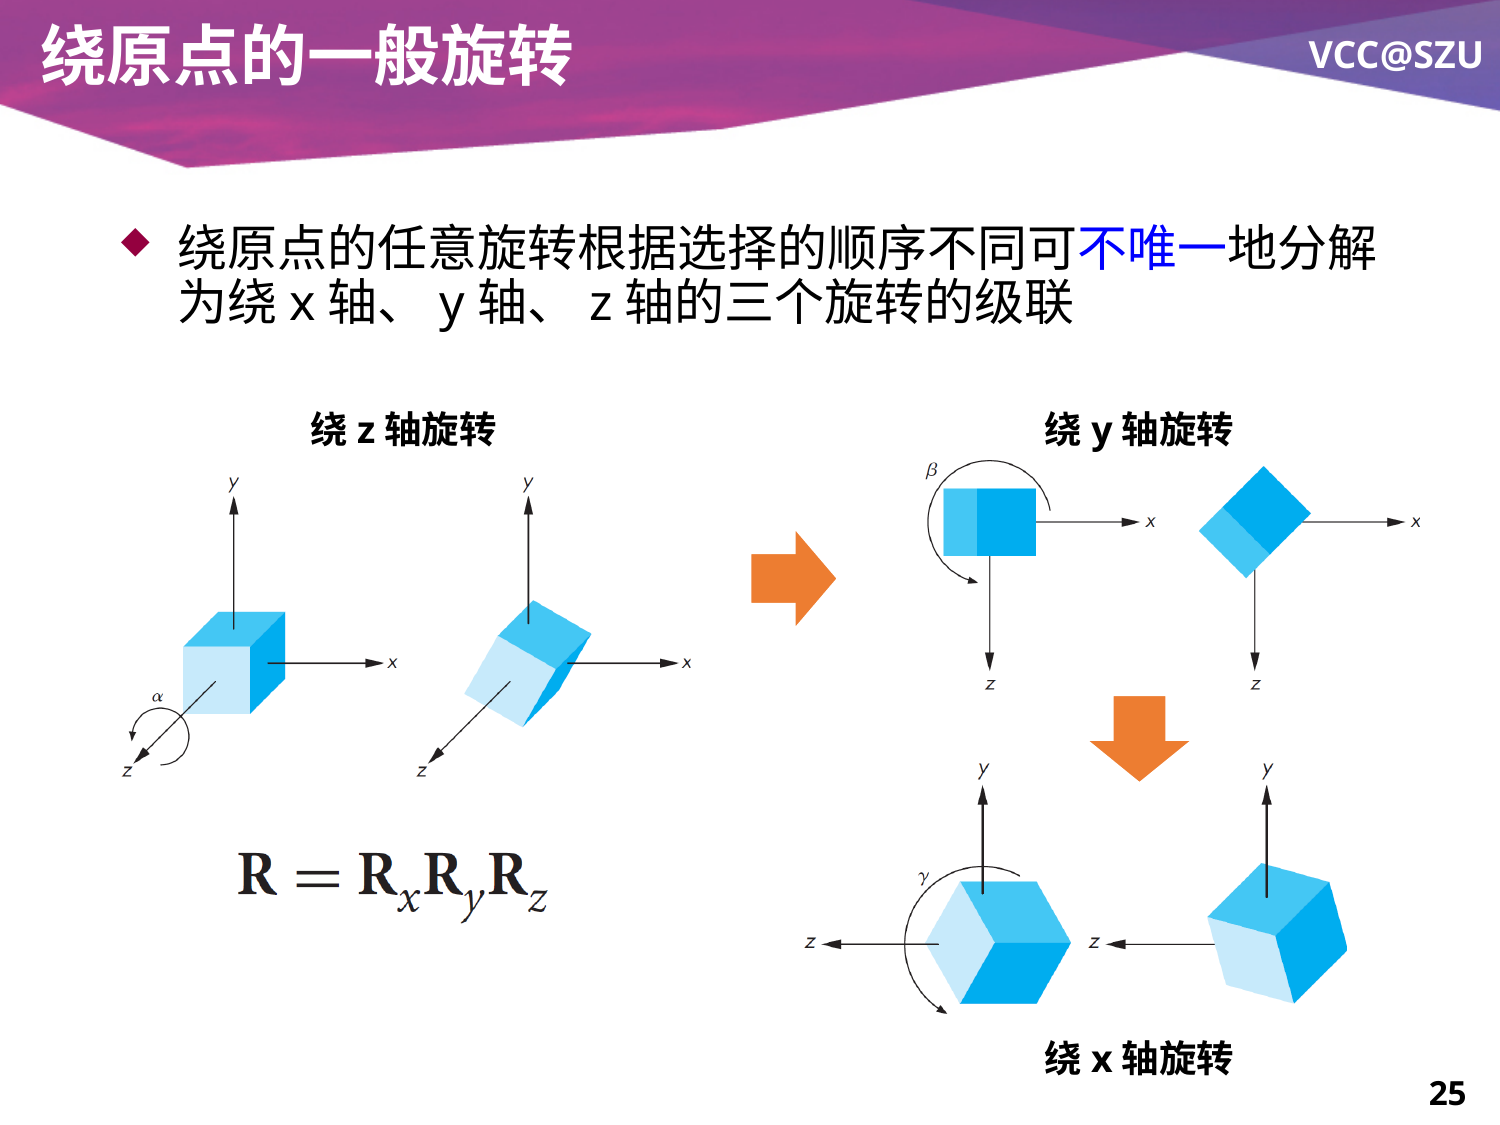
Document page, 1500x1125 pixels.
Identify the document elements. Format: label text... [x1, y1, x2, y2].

list 绕原点的任意旋转根据选择的顺序不同可不唯一地分解为绕x轴、y轴、z轴的三个旋转的级联 [103, 216, 1422, 930]
text_box 绕y轴旋转 [1030, 398, 1249, 457]
text_box [748, 522, 841, 635]
text_box [1080, 700, 1199, 755]
text_box 绕z轴旋转 [295, 398, 512, 459]
slide_number 25 [1384, 1065, 1500, 1125]
title 绕原点的一般旋转 [25, 15, 1320, 104]
text_box 绕x轴旋转 [1029, 1028, 1250, 1087]
picture [0, 0, 1500, 1125]
